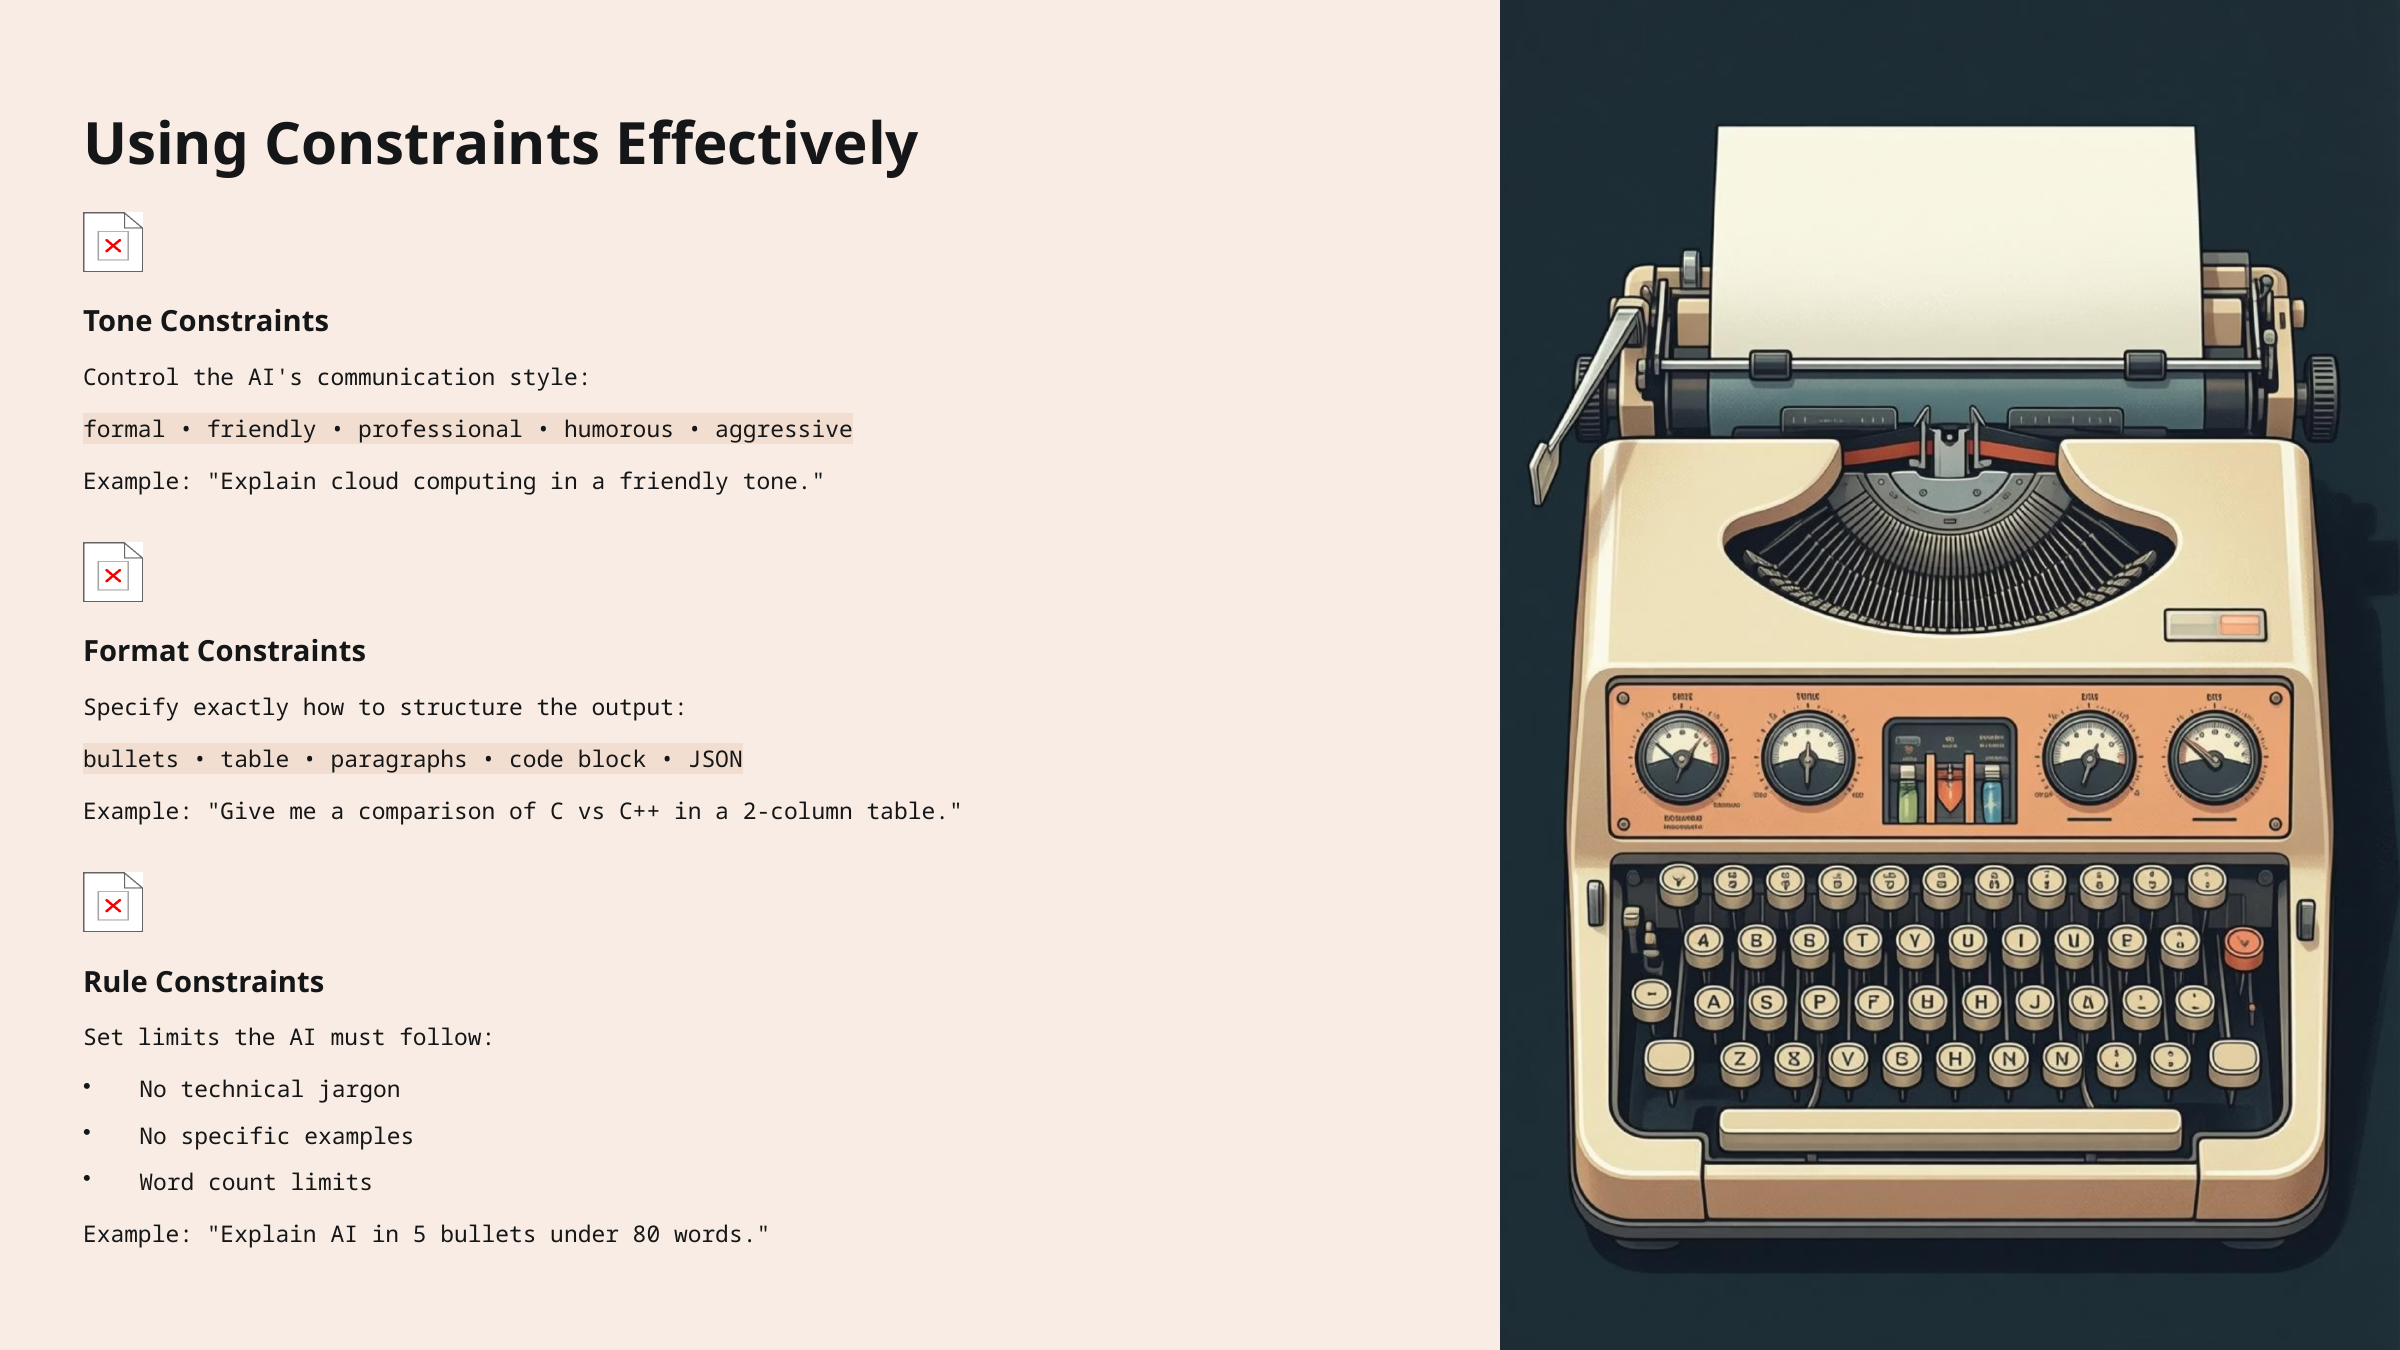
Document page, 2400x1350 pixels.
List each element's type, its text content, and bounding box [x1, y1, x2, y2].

text_box Format Constraints [83, 631, 393, 669]
text_box Example: "Give me a comparison of C vs C++ in a 2-column table." [83, 786, 1417, 825]
text_box Set limits the AI must follow: [83, 1012, 1417, 1051]
picture [83, 542, 143, 602]
text_box bullets • table • paragraphs • code block • JSON [83, 734, 1417, 773]
picture [83, 872, 143, 932]
text_box Example: "Explain cloud computing in a friendly tone." [83, 456, 1417, 495]
text_box Tone Constraints [83, 301, 380, 339]
text_box formal • friendly • professional • humorous • aggressive [83, 404, 1417, 443]
text_box Specify exactly how to structure the output: [83, 682, 1417, 721]
picture [1499, 0, 2400, 1350]
text_box Word count limits [83, 1157, 1417, 1196]
text_box No technical jargon [83, 1064, 1417, 1103]
text_box Using Constraints Effectively [83, 102, 1021, 177]
text_box Control the AI's communication style: [83, 352, 1417, 391]
text_box Rule Constraints [83, 961, 380, 999]
picture [83, 212, 143, 272]
text_box Example: "Explain AI in 5 bullets under 80 words." [83, 1209, 1417, 1248]
text_box No specific examples [83, 1111, 1417, 1150]
